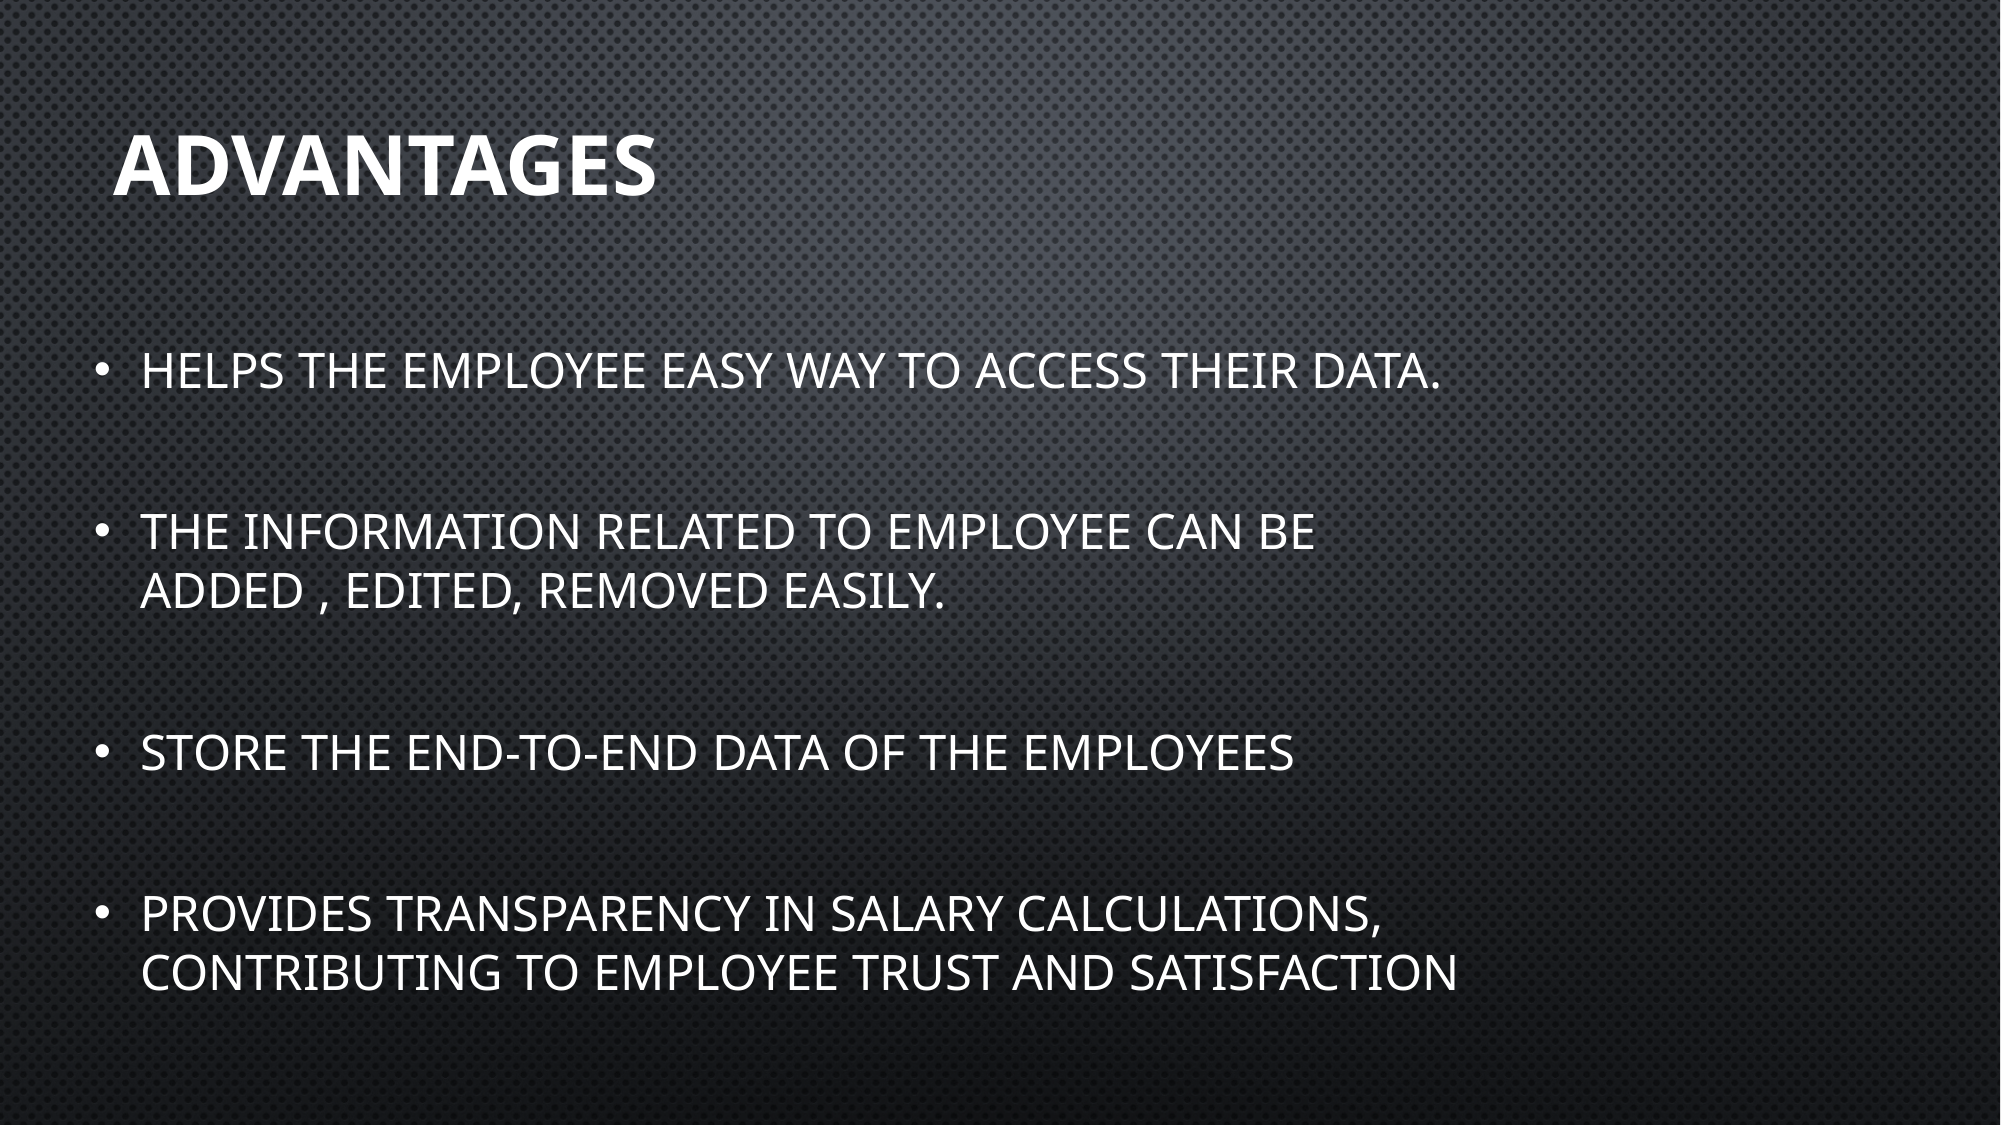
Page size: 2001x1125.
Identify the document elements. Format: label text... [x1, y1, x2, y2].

list Helps the employee easy way to access their data. The information related to employee can be added , edited, removed easily. Store the end-to-end data of the employees Provides transparency in salary calculations, contributing to employee trust and satisfaction [78, 328, 1490, 1012]
title Advantages [98, 83, 1509, 241]
